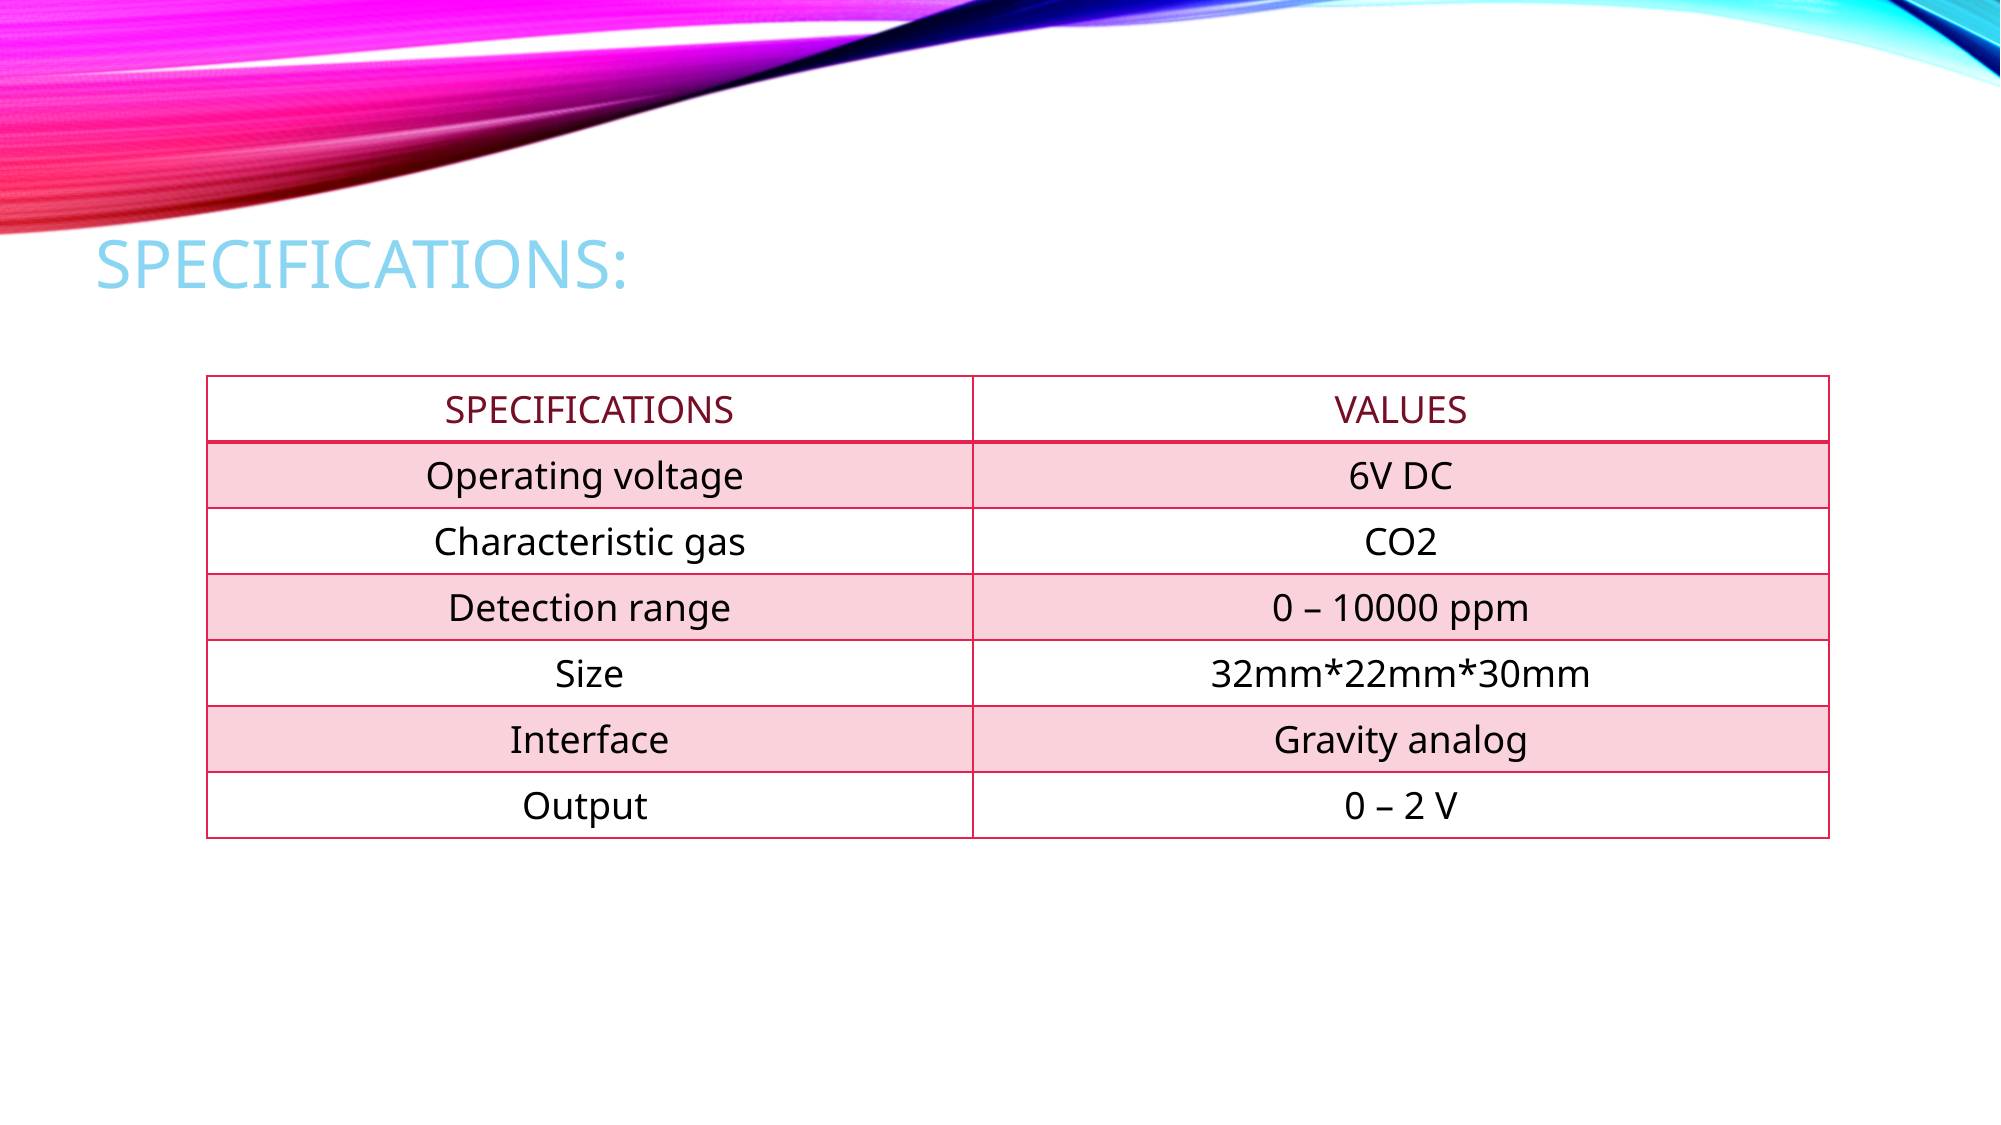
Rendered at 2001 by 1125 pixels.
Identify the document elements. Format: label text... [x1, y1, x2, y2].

picture [1890, 0, 2000, 75]
table_cell Output [208, 773, 972, 837]
table_cell Operating voltage [208, 444, 972, 507]
table_cell Gravity analog [974, 707, 1828, 771]
table_cell CO2 [974, 509, 1828, 573]
table_cell 32mm*22mm*30mm [974, 641, 1828, 705]
table_cell Characteristic gas [208, 509, 972, 573]
table_cell 0 – 2 V [974, 773, 1828, 837]
table_header VALUES [974, 377, 1828, 440]
title SPECIFICATIONS: [55, 170, 646, 363]
table_cell Detection range [208, 575, 972, 639]
table_cell 6V DC [974, 444, 1828, 507]
table_cell Size [208, 641, 972, 705]
table_header SPECIFICATIONS [208, 377, 972, 440]
table_cell Interface [208, 707, 972, 771]
picture [1910, 0, 2000, 45]
picture [0, 0, 2000, 237]
table_cell 0 – 10000 ppm [974, 575, 1828, 639]
